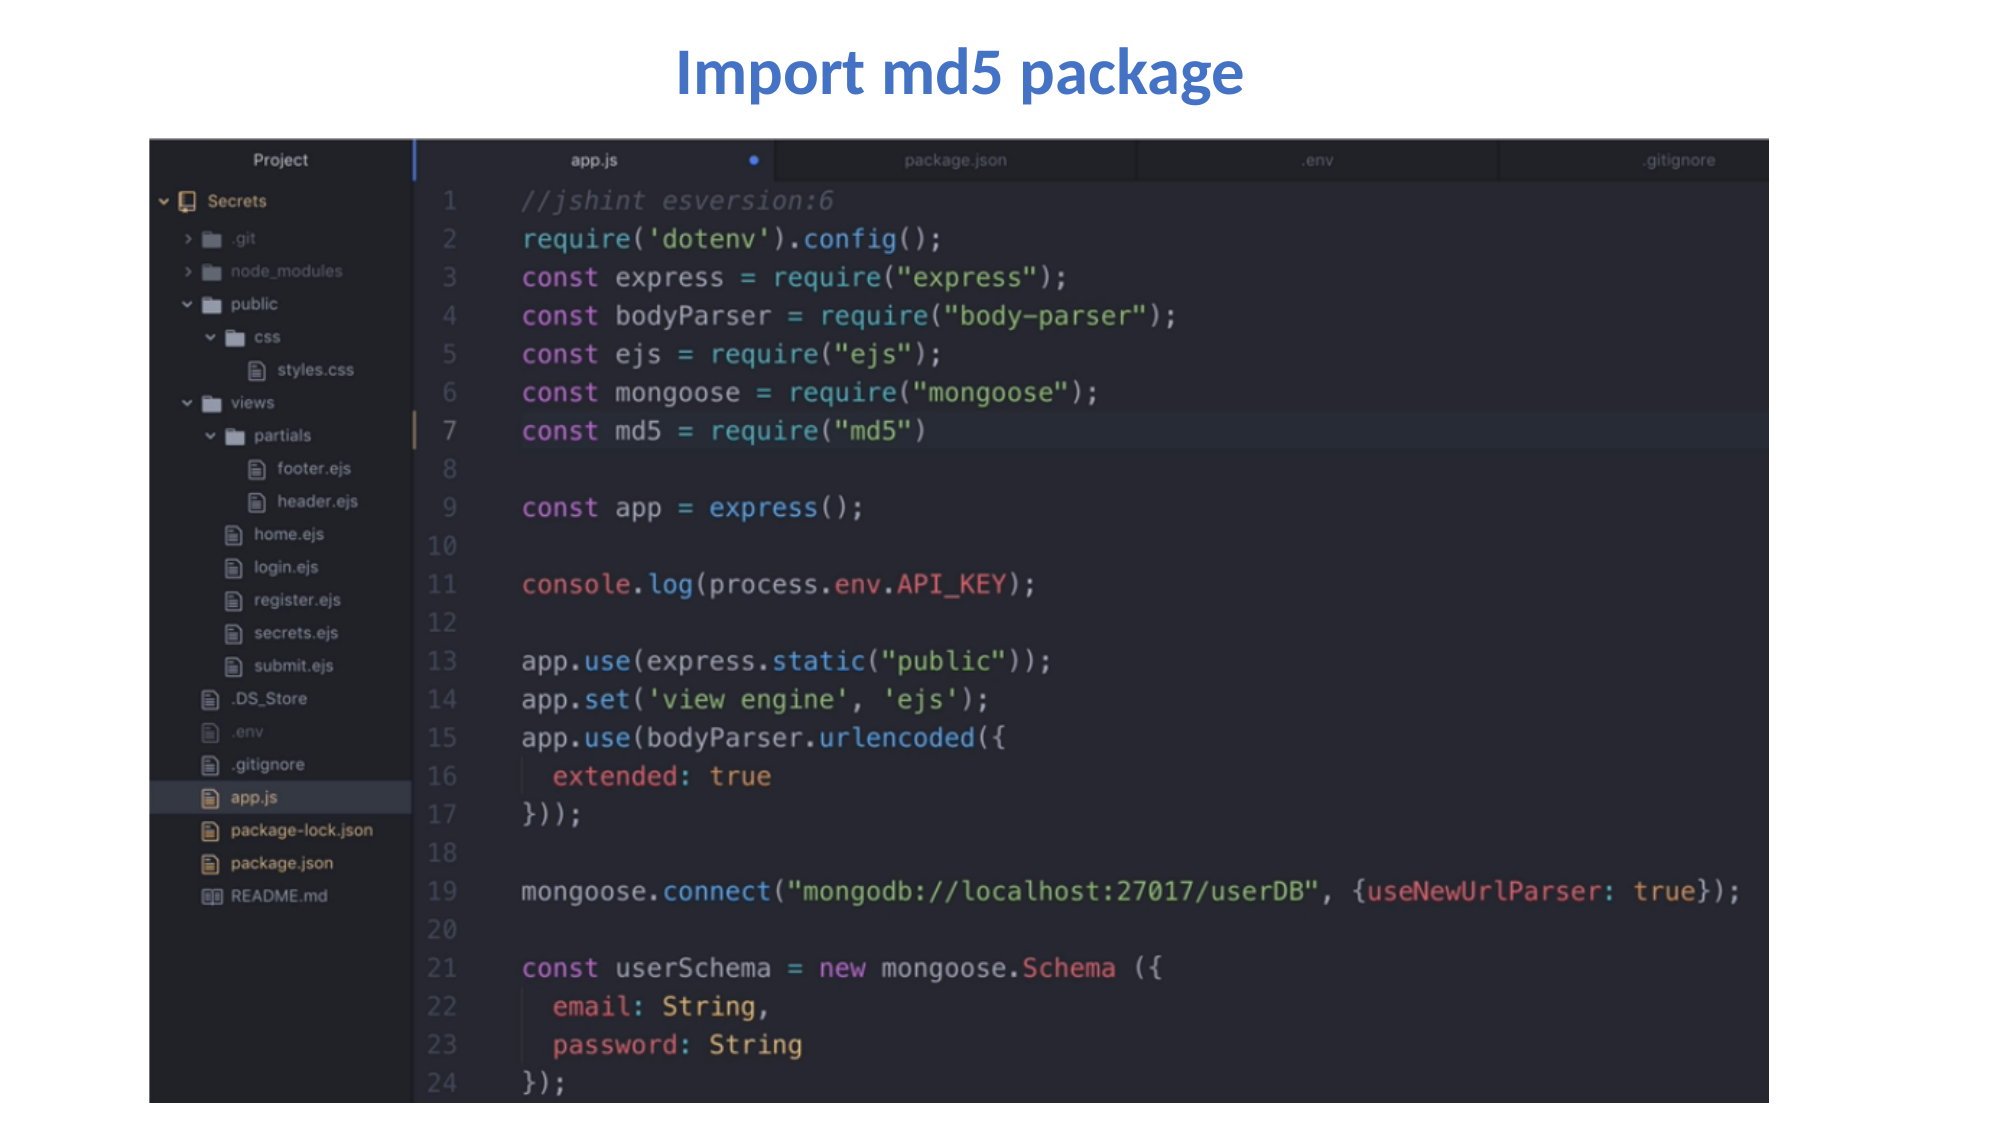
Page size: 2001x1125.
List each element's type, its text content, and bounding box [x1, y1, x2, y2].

text_box Import md5 package [660, 20, 1261, 116]
picture [149, 138, 1770, 1103]
